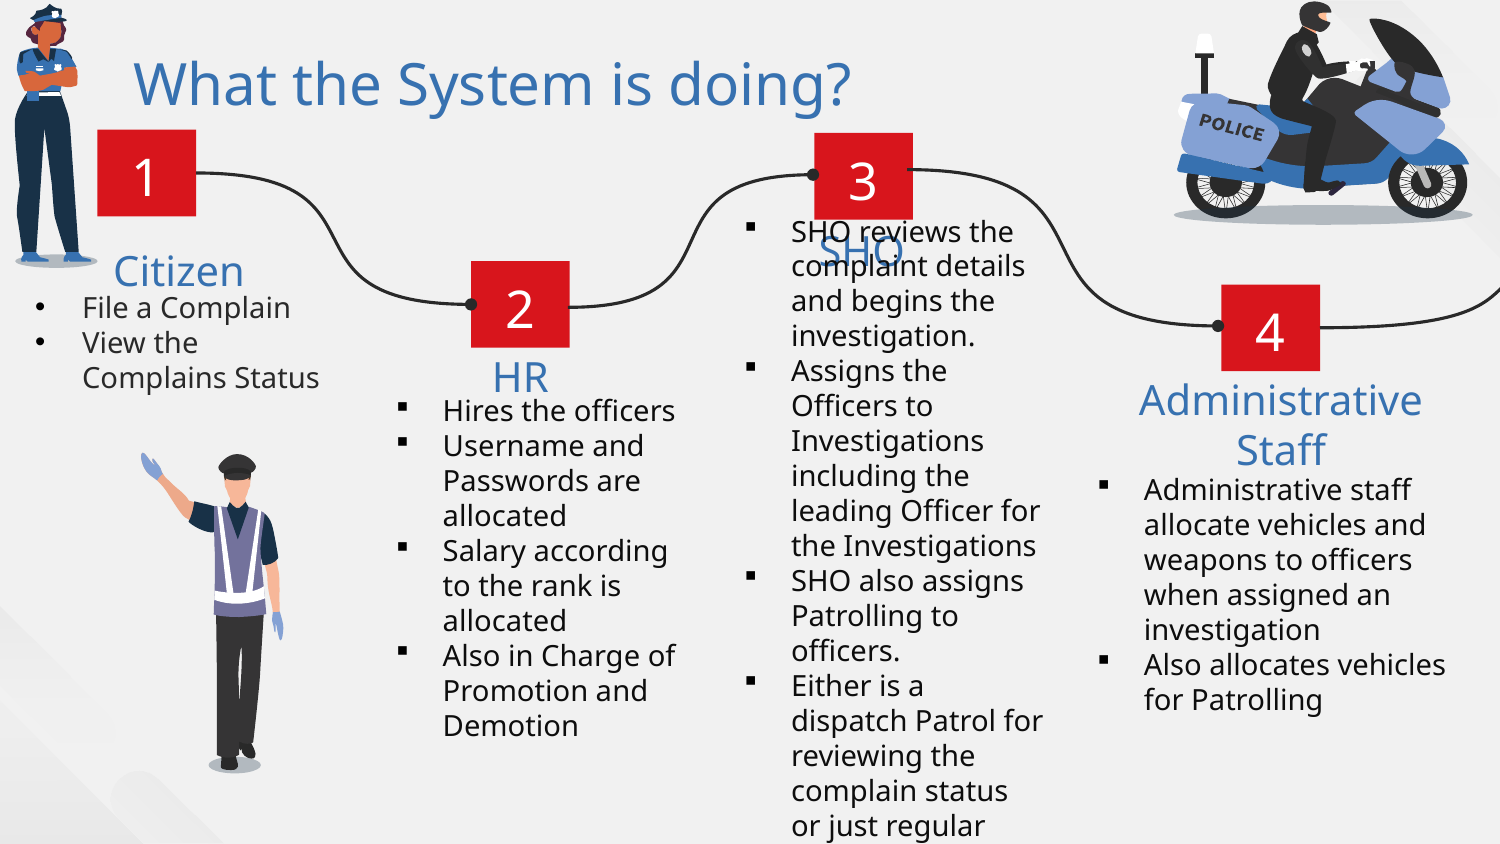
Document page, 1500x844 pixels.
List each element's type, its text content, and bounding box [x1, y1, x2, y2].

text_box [139, 452, 284, 774]
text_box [906, 169, 1219, 327]
text_box SHO [818, 215, 901, 262]
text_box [1319, 250, 1500, 329]
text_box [1173, 1, 1473, 226]
title 1 [102, 129, 197, 217]
text_box Hires the officers Username and Passwords are allocated Salary according to the rank is allocated Also in Charge of Promotion and Demotion [380, 376, 704, 760]
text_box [13, 3, 98, 269]
title 3 [814, 132, 913, 215]
title 2 [471, 261, 570, 342]
text_box File a Complain View the Complains Status [20, 272, 353, 411]
text_box Administrative staff allocate vehicles and weapons to officers when assigned an investigation Also allocates vehicles for Patrolling [1082, 473, 1500, 784]
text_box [195, 172, 472, 305]
text_box HR [372, 342, 668, 410]
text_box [567, 174, 814, 308]
text_box SHO reviews the complaint details and begins the investigation. Assigns the Officers to Investigations including the leading Officer for the Investigations SHO also assigns Patrolling to officers. Either is a dispatch Patrol for reviewing the complain status or just regular Patrolling. [729, 262, 1059, 828]
title What the System is doing? [118, 67, 1168, 167]
text_box Administrative Staff [1104, 376, 1458, 472]
text_box Citizen [100, 236, 190, 272]
title 4 [1221, 284, 1321, 372]
